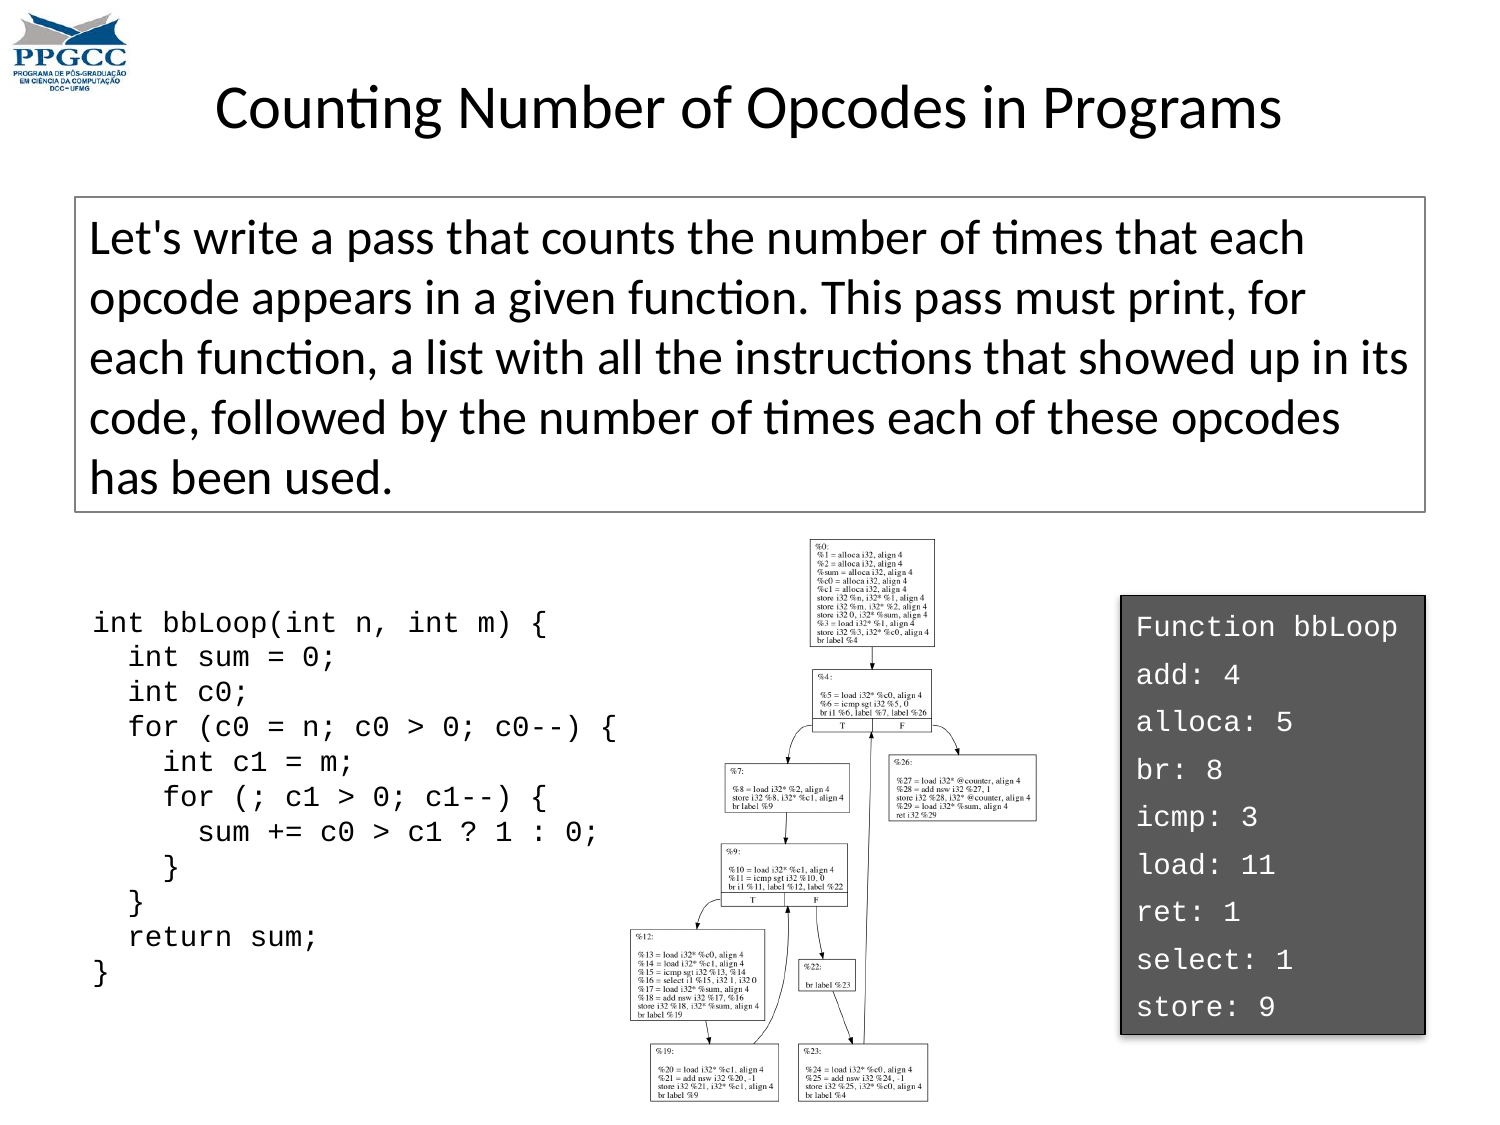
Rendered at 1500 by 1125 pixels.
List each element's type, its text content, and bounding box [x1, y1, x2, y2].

text_box Let's write a pass that counts the number of times that each opcode appears in a given function. This pass must print, for each function, a list with all the instructions that showed up in its code, followed by the number of times each of these opcodes has been used. [74, 196, 1425, 512]
picture [606, 514, 1060, 1125]
picture [9, 9, 130, 94]
title Counting Number of Opcodes in Programs [75, 45, 1425, 163]
text_box int bbLoop(int n, int m) { int sum = 0; int c0; for (c0 = n; c0 > 0; c0--) { int c1 = m; for (; c1 > 0; c1--) { sum += c0 > c1 ? 1 : 0; } } return sum; } [77, 595, 601, 995]
text_box Function bbLoop add: 4 alloca: 5 br: 8 icmp: 3 load: 11 ret: 1 select: 1 store: 9 [1120, 595, 1426, 1035]
